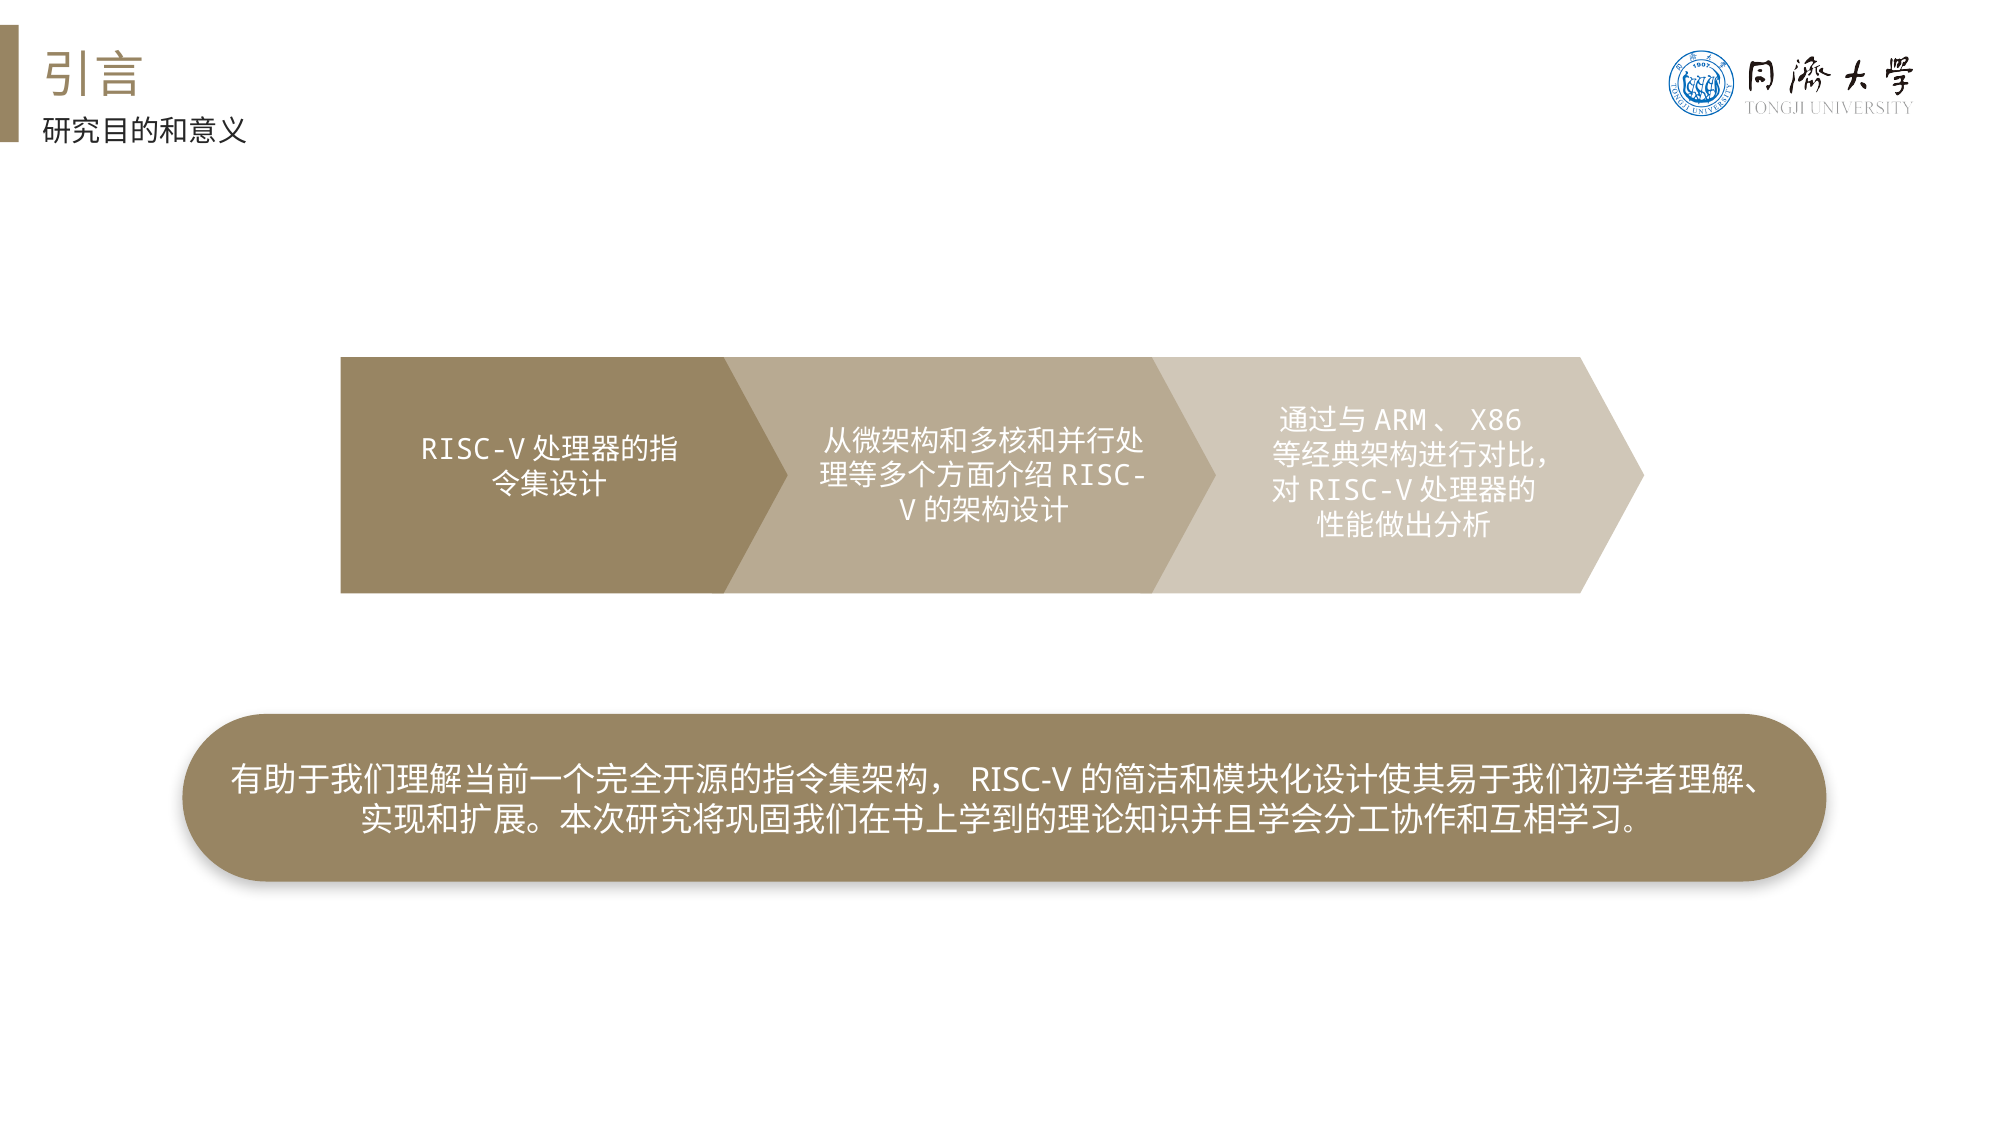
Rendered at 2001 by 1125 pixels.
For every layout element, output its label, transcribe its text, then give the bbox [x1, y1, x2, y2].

text_box [0, 24, 20, 143]
picture [1652, 12, 1930, 154]
text_box [725, 356, 1218, 595]
text_box 研究目的和意义 [27, 104, 689, 155]
text_box [1153, 356, 1646, 595]
text_box 从微架构和多核和并行处理等多个方面介绍RISC-V的架构设计 [798, 414, 1170, 534]
text_box 有助于我们理解当前一个完全开源的指令集架构，RISC-V的简洁和模块化设计使其易于我们初学者理解、实现和扩展。本次研究将巩固我们在书上学到的理论知识并且学会分工协作和互相学习。 [181, 712, 1828, 883]
text_box [339, 356, 789, 595]
text_box 通过与ARM、X86等经典架构进行对比，对RISC-V处理器的性能做出分析 [1250, 394, 1558, 549]
text_box RISC-V处理器的指令集设计 [396, 422, 703, 508]
text_box 引言 [27, 23, 649, 104]
